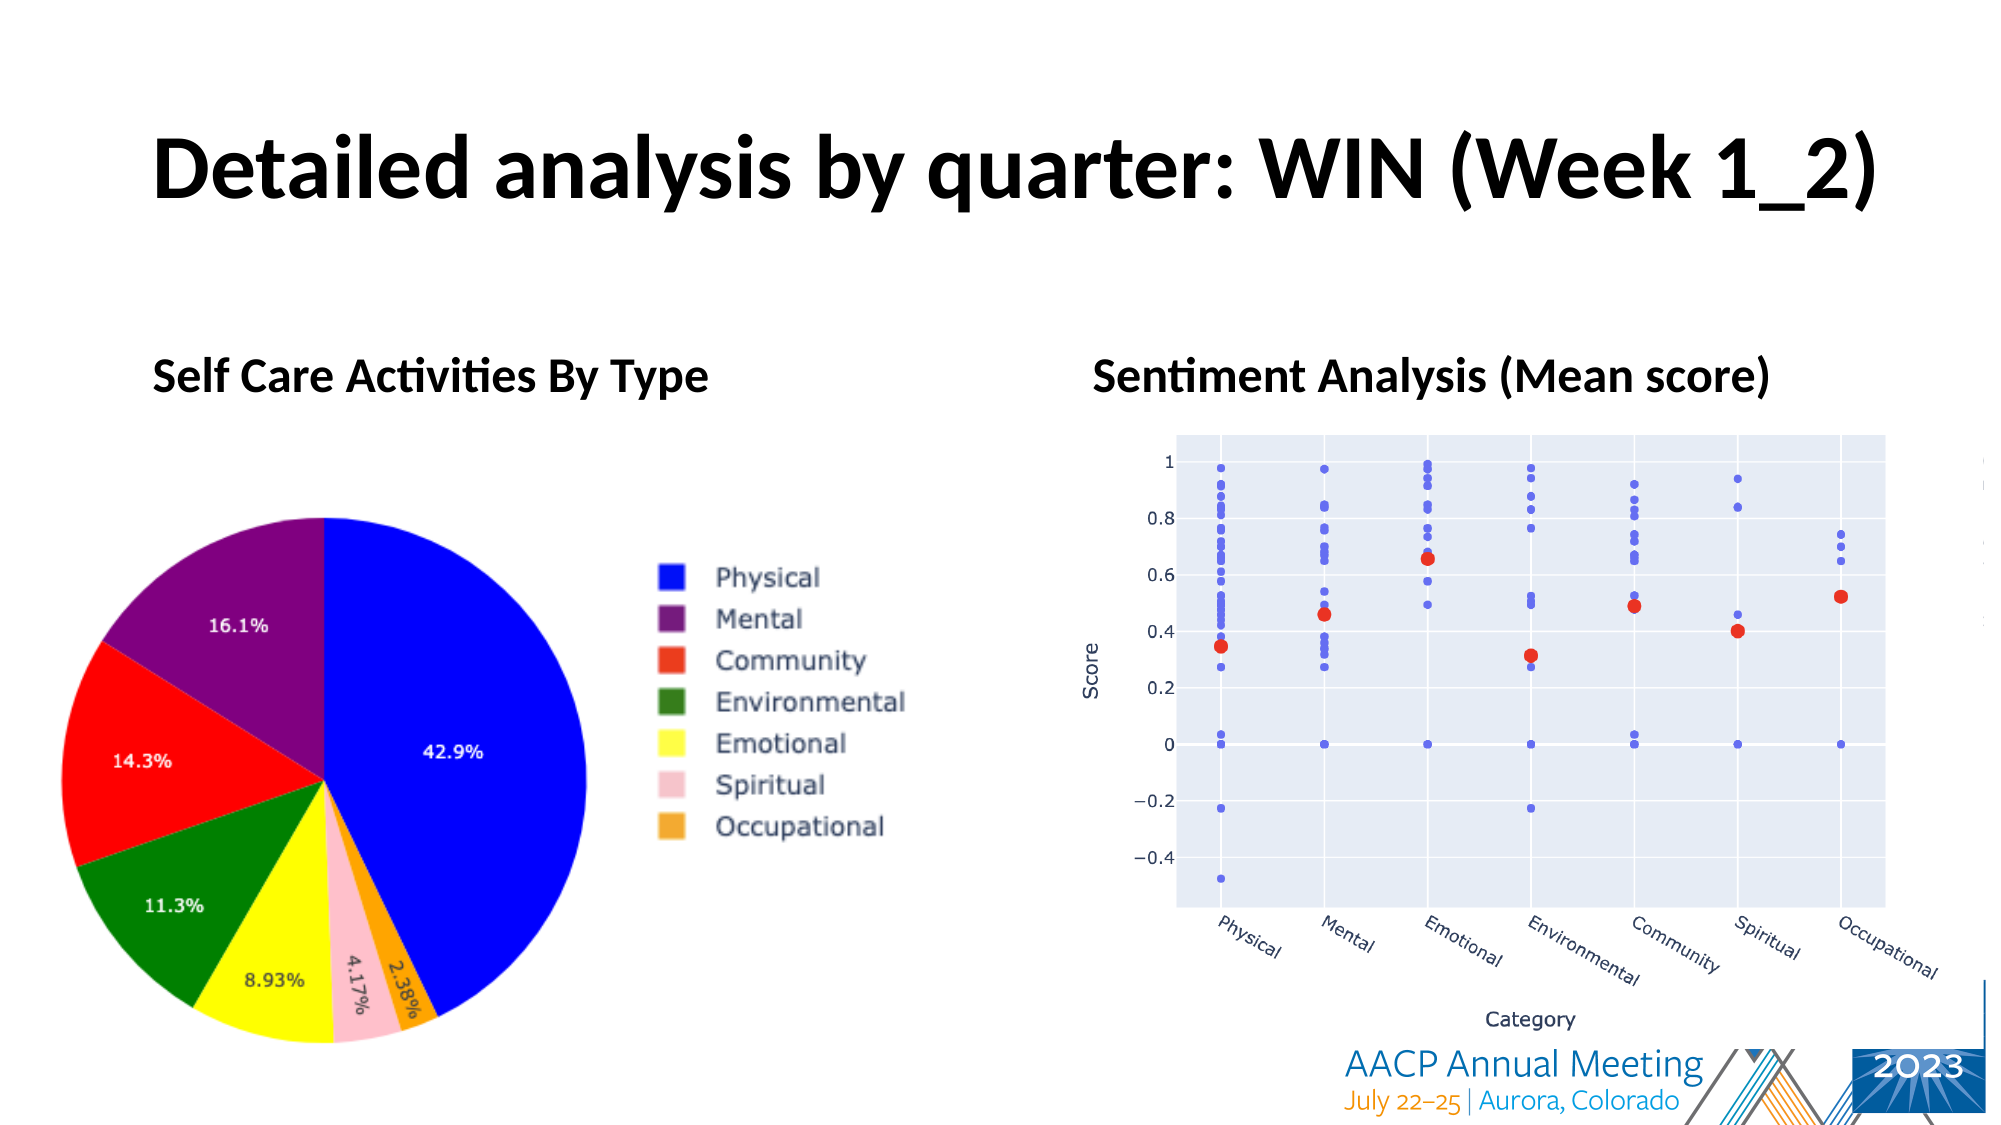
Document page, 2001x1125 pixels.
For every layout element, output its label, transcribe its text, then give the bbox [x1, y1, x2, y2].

list Self Care Activities By Type [137, 275, 984, 411]
list Sentiment Analysis (Mean score) [1012, 275, 1863, 411]
picture [0, 0, 2000, 1125]
title Detailed analysis by quarter: WIN (Week 1_2) [137, 59, 1913, 278]
